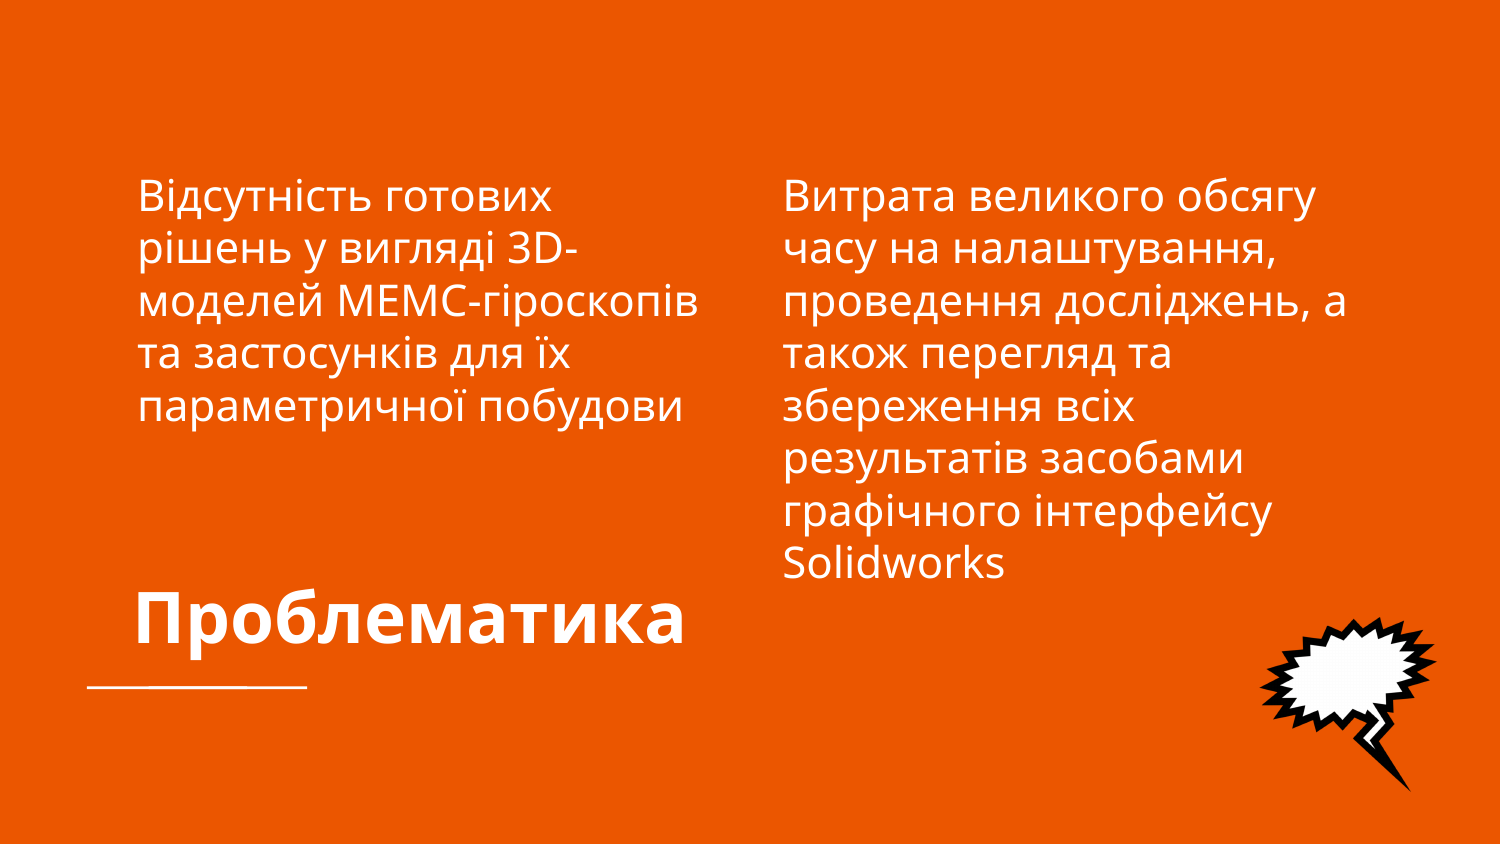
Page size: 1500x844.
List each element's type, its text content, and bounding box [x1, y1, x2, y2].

picture [1245, 597, 1474, 826]
text_box Відсутність готових рішень у вигляді 3D-моделей МЕМС-гіроскопів та застосунків для їх параметричної побудови [122, 152, 733, 466]
title Проблематика [117, 557, 1270, 674]
text_box Витрата великого обсягу часу на налаштування, проведення досліджень, а також перегляд та збереження всіх результатів засобами графічного інтерфейсу Solidworks [767, 152, 1378, 466]
